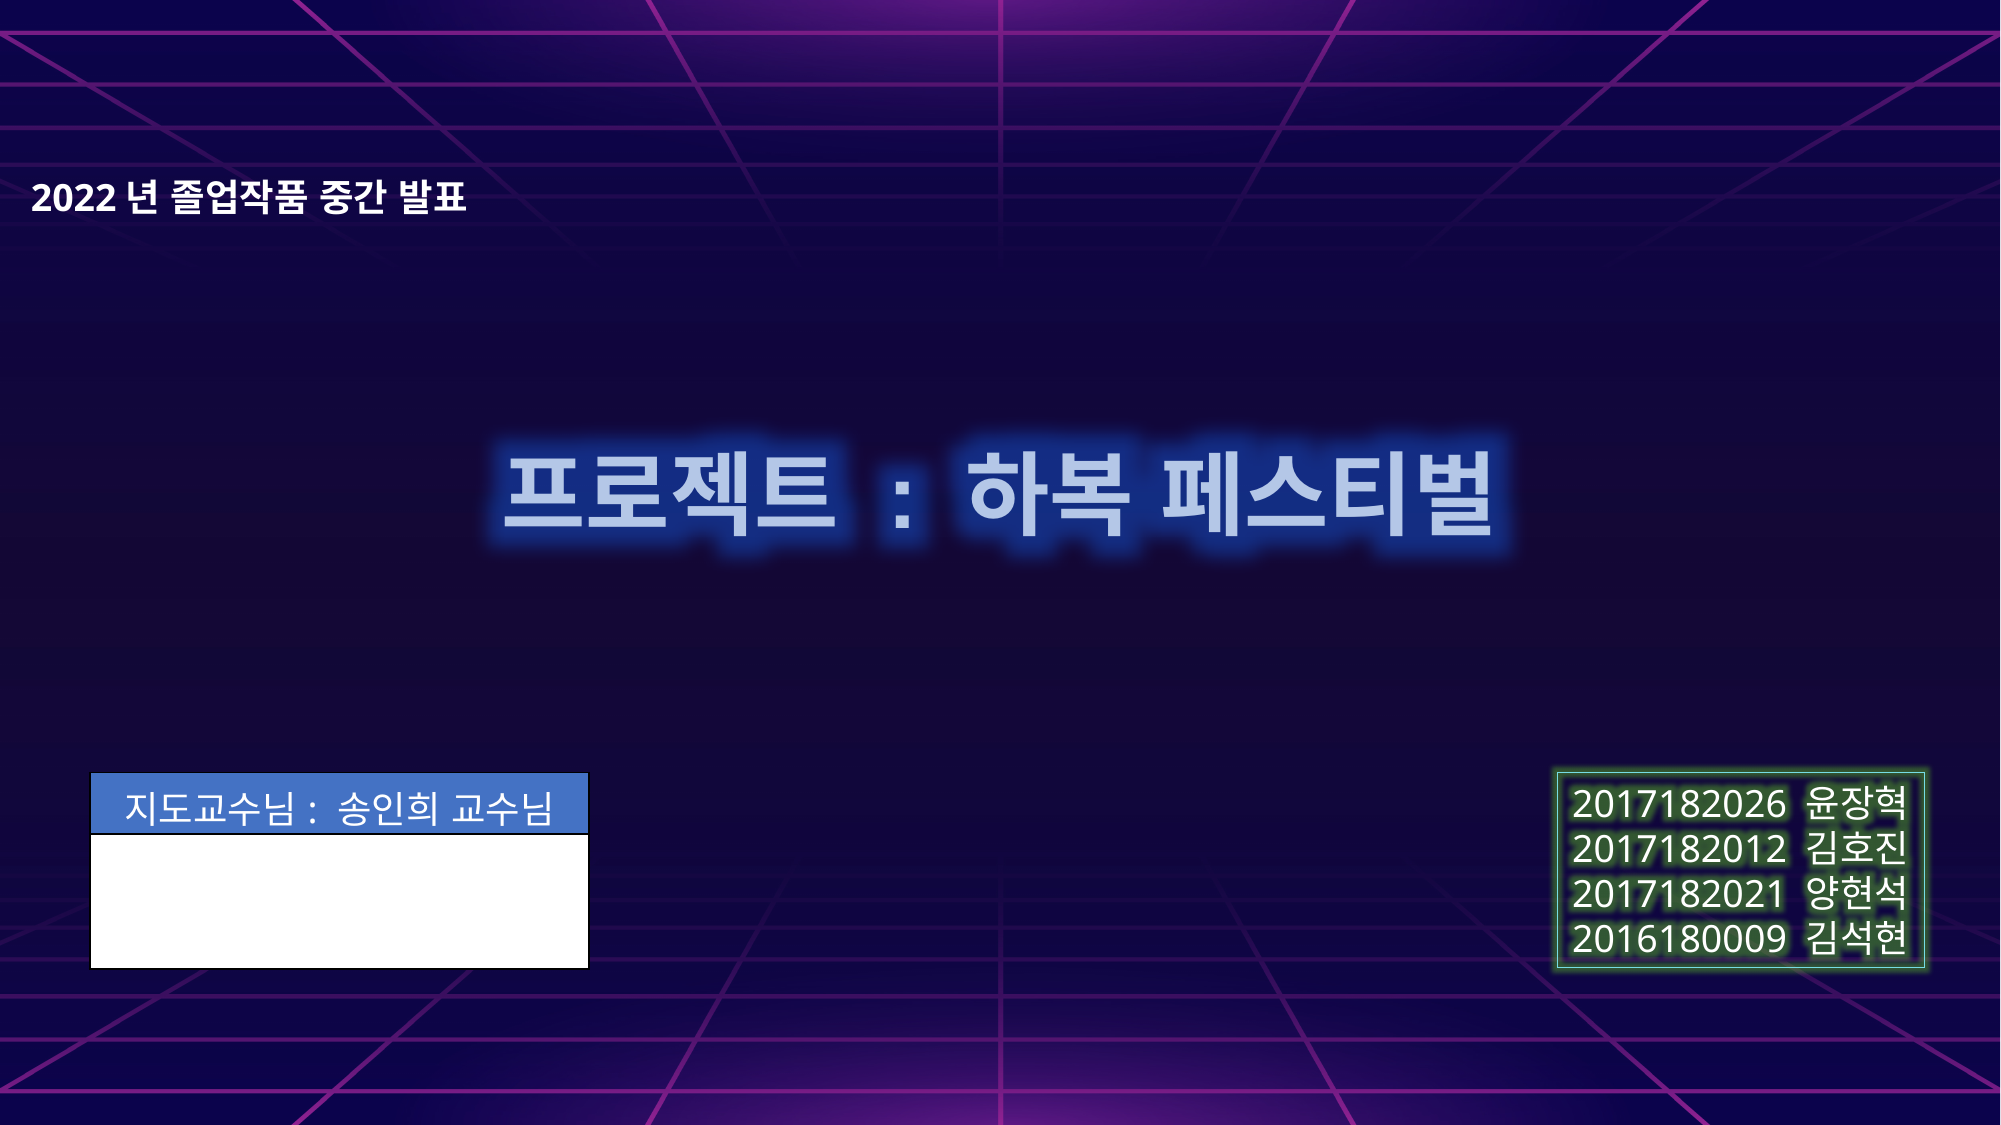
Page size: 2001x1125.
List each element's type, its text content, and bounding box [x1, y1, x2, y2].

text_box 2022년 졸업작품 중간 발표 [15, 166, 483, 227]
text_box 프로젝트 : 하복 페스티벌 [441, 420, 1559, 563]
table_cell [91, 835, 588, 968]
text_box 2017182026 윤장혁 2017182012 김호진 2017182021 양현석 2016180009 김석현 [1557, 772, 1925, 968]
picture [0, 0, 2001, 1125]
table_header 지도교수님: 송인희 교수님 [91, 773, 588, 833]
